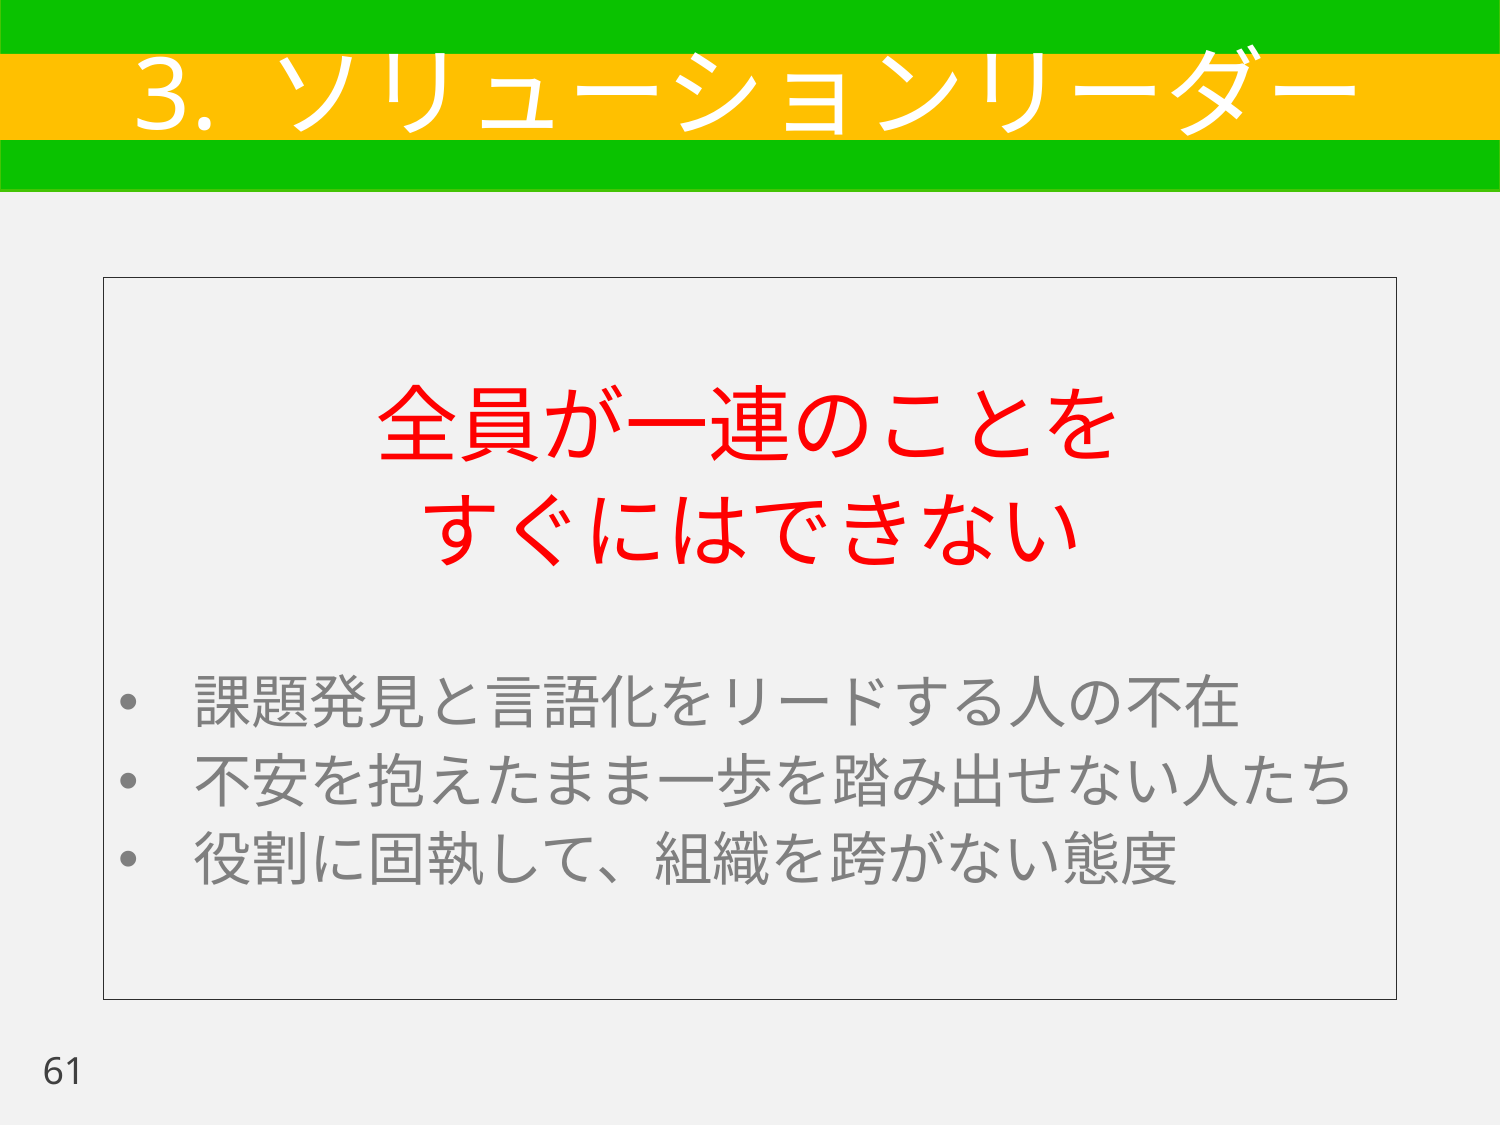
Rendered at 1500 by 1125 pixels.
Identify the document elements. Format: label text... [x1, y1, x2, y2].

slide_number 61 [27, 1042, 146, 1102]
title 3. ソリューションリーダー [0, 53, 1500, 140]
list 全員が一連のことを すぐにはできない 課題発見と言語化をリードする人の不在 不安を抱えたまま一歩を踏み出せない人たち 役割に固執して、組織を跨がない態度 [103, 277, 1397, 1000]
